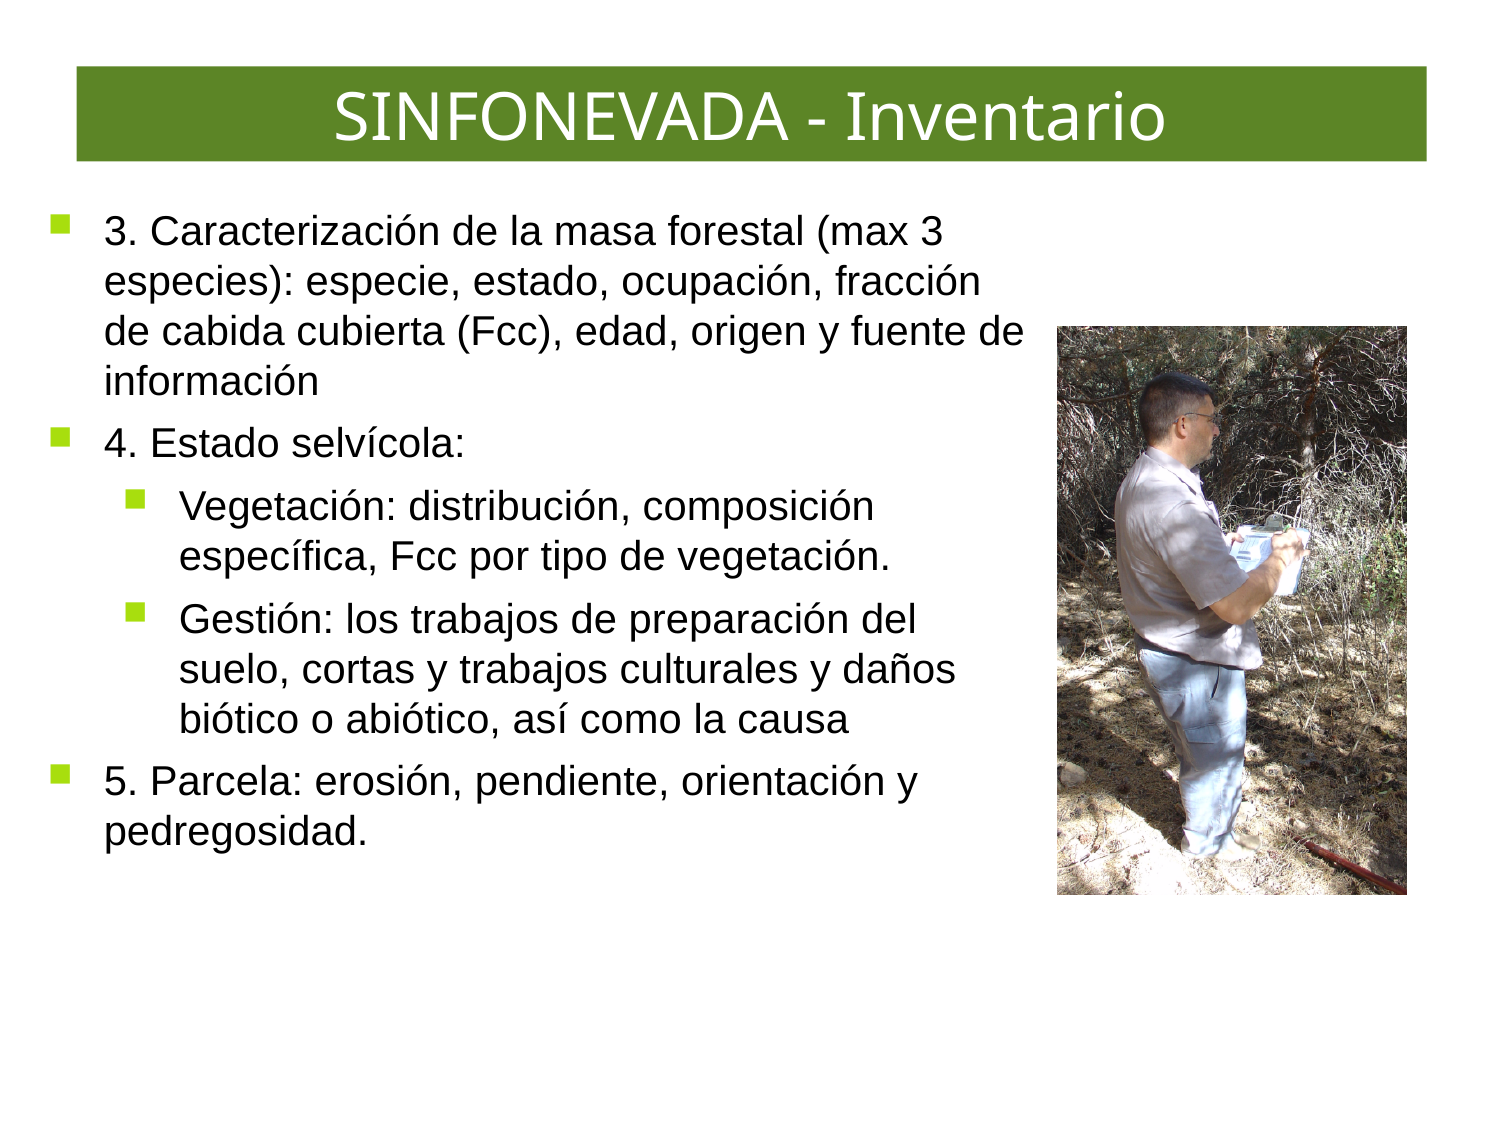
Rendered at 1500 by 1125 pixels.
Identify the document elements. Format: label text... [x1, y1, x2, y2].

picture [1056, 326, 1407, 896]
text_box 3. Caracterización de la masa forestal (max 3 especies): especie, estado, ocupación, fracción de cabida cubierta (Fcc), edad, origen y fuente de información 4. Estado selvícola: Vegetación: distribución, composición específica, Fcc por tipo de vegetación. Gestión: los trabajos de preparación del suelo, cortas y trabajos culturales y daños biótico o abiótico, así como la causa 5. Parcela: erosión, pendiente, orientación y pedregosidad. [33, 196, 1046, 988]
text_box SINFONEVADA - Inventario [76, 66, 1427, 162]
text_box [1046, 278, 1427, 445]
